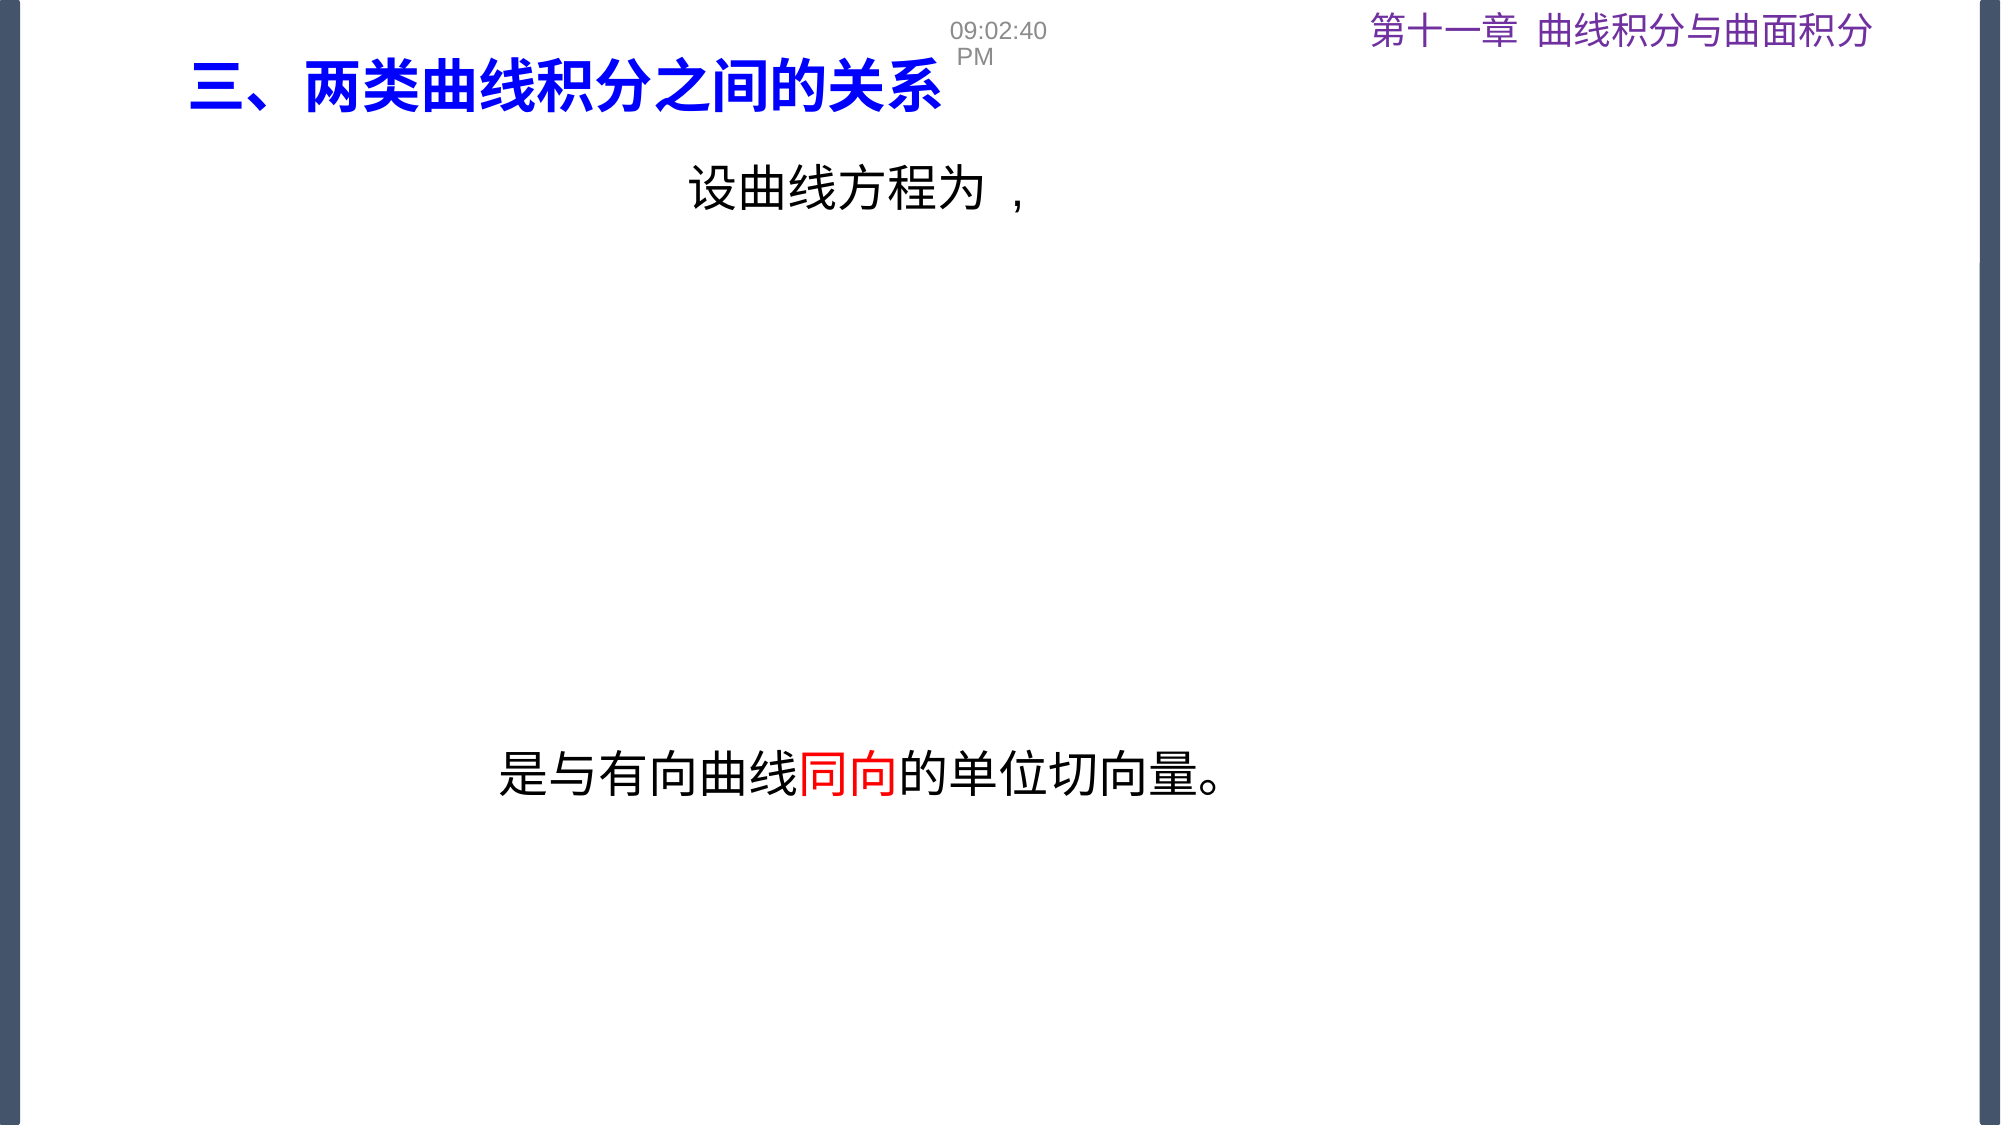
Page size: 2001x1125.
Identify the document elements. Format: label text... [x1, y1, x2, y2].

text_box 三、两类曲线积分之间的关系 [172, 49, 1298, 135]
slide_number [934, 0, 1066, 49]
